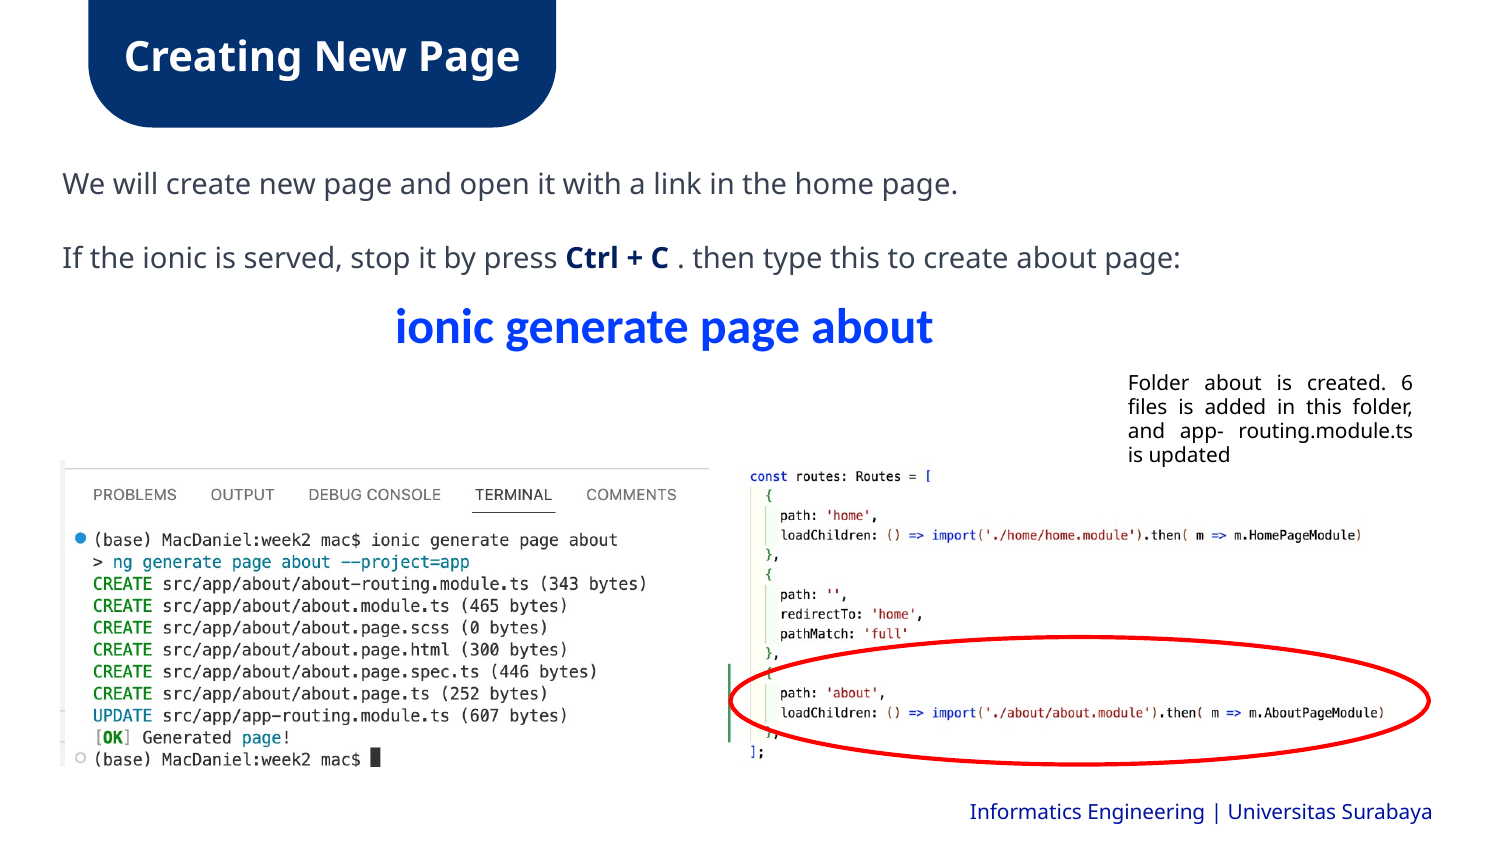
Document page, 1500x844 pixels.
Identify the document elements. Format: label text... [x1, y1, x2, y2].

picture [727, 458, 1395, 765]
text_box We will create new page and open it with a link in the home page. If the ionic is served, stop it by press Ctrl + C . then type this to create about page: [60, 163, 1414, 275]
text_box Creating New Page [88, 0, 557, 128]
picture [60, 460, 709, 768]
text_box ionic generate page about [392, 291, 1107, 354]
text_box Informatics Engineering | Universitas Surabaya [953, 791, 1448, 828]
text_box Folder about is created. 6 files is added in this folder, and app- routing.module.ts is updated [1125, 367, 1414, 468]
text_box [1398, 674, 1429, 727]
